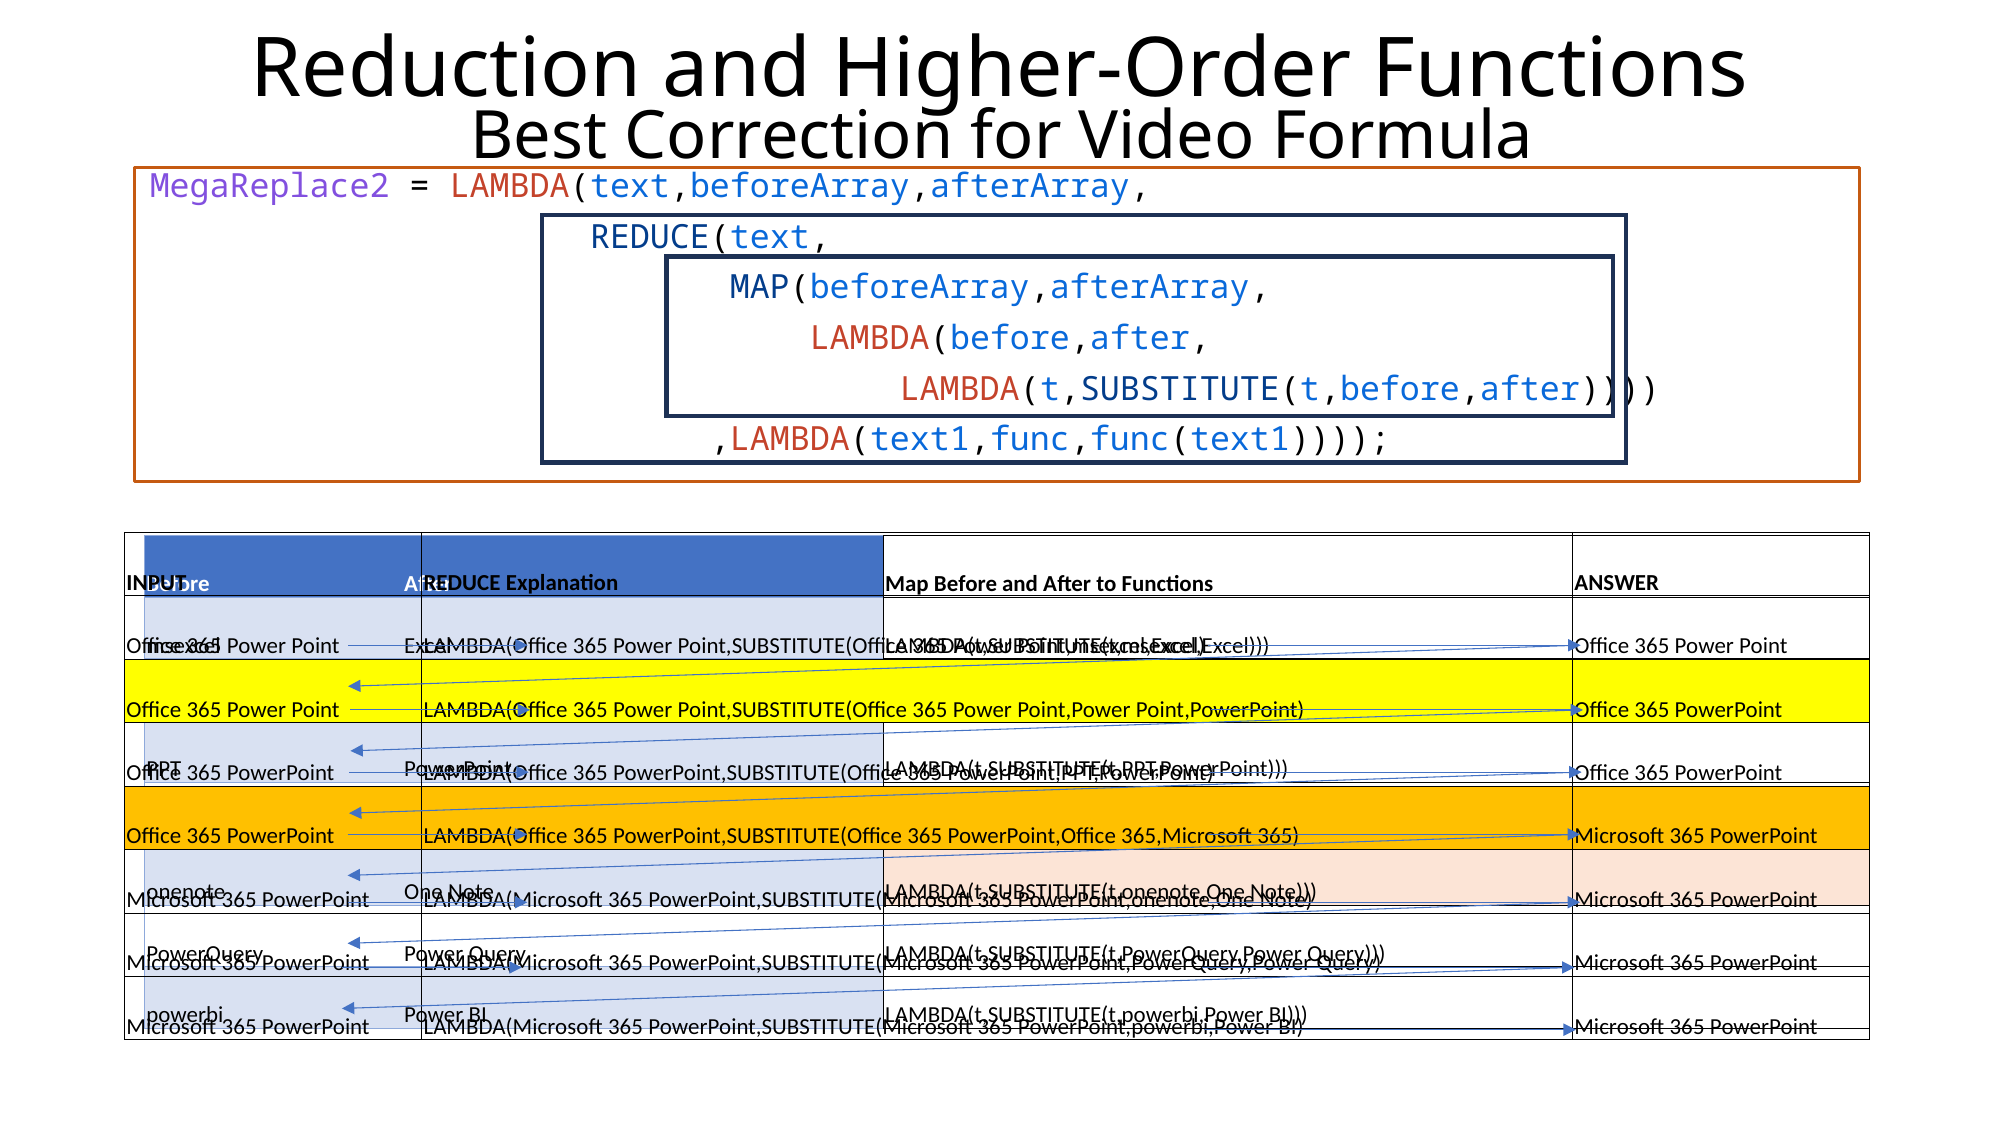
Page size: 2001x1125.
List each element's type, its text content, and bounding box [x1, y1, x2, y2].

table_cell LAMBDA(Office 365 PowerPoint,SUBSTITUTE(Office 365 PowerPoint,PPT,PowerPoint) [422, 751, 1572, 772]
table_cell Microsoft 365 PowerPoint [125, 850, 421, 913]
table_cell Microsoft 365 PowerPoint [1573, 787, 1869, 849]
table_cell Microsoft 365 PowerPoint [1573, 977, 1869, 1039]
table_cell LAMBDA(Office 365 PowerPoint,SUBSTITUTE(Office 365 PowerPoint,Office 365,Microsoft 365) [422, 814, 1572, 834]
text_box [350, 709, 1582, 751]
table_header INPUT [125, 533, 421, 595]
table_cell Microsoft 365 PowerPoint [125, 977, 421, 1039]
table_cell LAMBDA(Office 365 Power Point,SUBSTITUTE(Office 365 Power Point,msexcel,Excel) [422, 596, 1572, 645]
table_cell Office 365 PowerPoint [125, 723, 421, 786]
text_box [341, 967, 1574, 1009]
table_cell Office 365 Power Point [125, 660, 421, 722]
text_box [349, 772, 1581, 814]
table_cell Office 365 PowerPoint [125, 787, 421, 849]
text_box [541, 214, 1627, 464]
text_box Best Correction for Video Formula [140, 84, 1865, 190]
list MegaReplace2 = LAMBDA(text,beforeArray,afterArray, REDUCE(text, MAP(beforeArray,afterArray, LAMBDA(before,after, LAMBDA(t,SUBSTITUTE(t,before,after)))) ,LAMBDA(text1,func,func(text1)))); [134, 167, 1860, 482]
table_cell LAMBDA(Microsoft 365 PowerPoint,SUBSTITUTE(Microsoft 365 PowerPoint,onenote,One Note) [422, 876, 1572, 902]
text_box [347, 834, 1579, 876]
table_cell Office 365 PowerPoint [1573, 723, 1869, 786]
table_cell Office 365 Power Point [125, 596, 421, 659]
title Reduction and Higher-Order Functions [137, 17, 1863, 122]
table_cell Microsoft 365 PowerPoint [1573, 850, 1869, 913]
table_cell LAMBDA(Office 365 Power Point,SUBSTITUTE(Office 365 Power Point,Power Point,PowerPoint) [422, 687, 1572, 709]
table_header ANSWER [1573, 533, 1869, 595]
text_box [348, 645, 1580, 687]
table_cell Office 365 PowerPoint [1573, 660, 1869, 722]
table_cell LAMBDA(Microsoft 365 PowerPoint,SUBSTITUTE(Microsoft 365 PowerPoint,PowerQuery,Power Query) [422, 944, 1572, 967]
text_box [347, 902, 1579, 944]
table_cell Microsoft 365 PowerPoint [1573, 914, 1869, 976]
table_cell Office 365 Power Point [1573, 596, 1869, 659]
table_cell LAMBDA(Microsoft 365 PowerPoint,SUBSTITUTE(Microsoft 365 PowerPoint,powerbi,Power BI) [422, 1009, 1572, 1039]
table_header REDUCE Explanation [422, 533, 1572, 595]
table_cell Microsoft 365 PowerPoint [125, 914, 421, 976]
